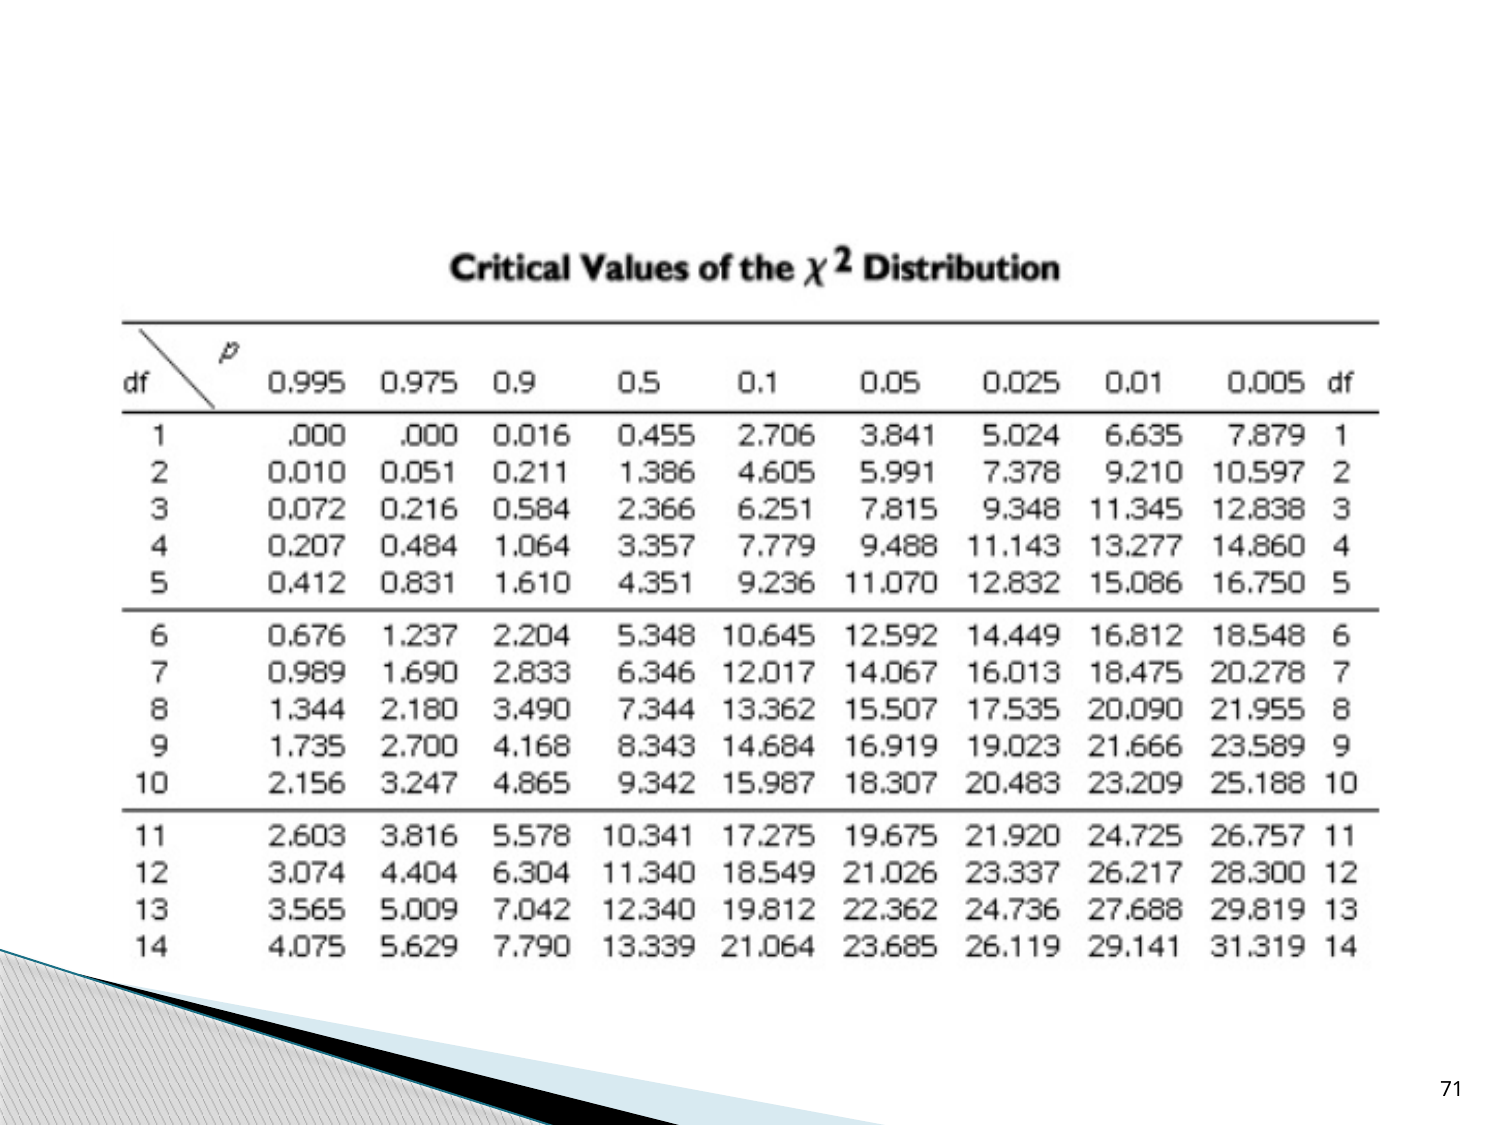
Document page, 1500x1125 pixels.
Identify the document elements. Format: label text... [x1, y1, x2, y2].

picture [111, 231, 1389, 979]
slide_number 71 [1418, 1051, 1479, 1112]
